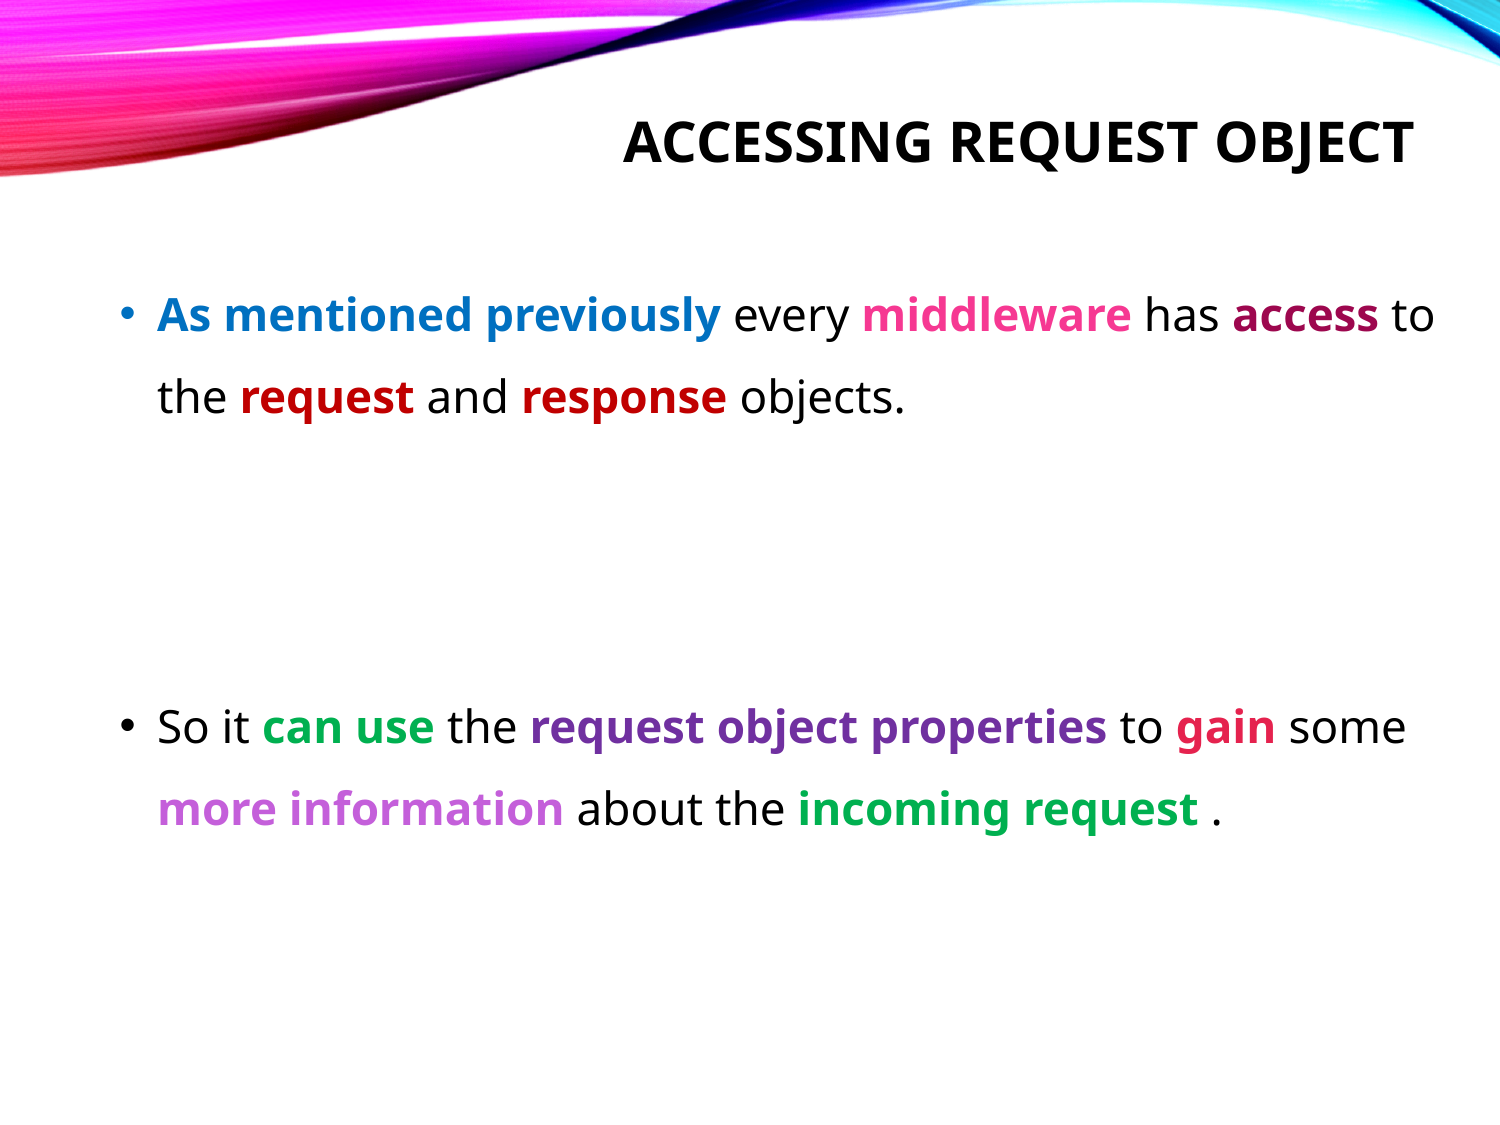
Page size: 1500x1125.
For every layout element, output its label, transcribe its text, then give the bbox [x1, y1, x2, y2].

picture [0, 0, 1500, 178]
title Accessing request object [383, 38, 1431, 250]
list As mentioned previously every middleware has access to the request and response objects. So it can use the request object properties to gain some more information about the incoming request . [29, 250, 1475, 1111]
